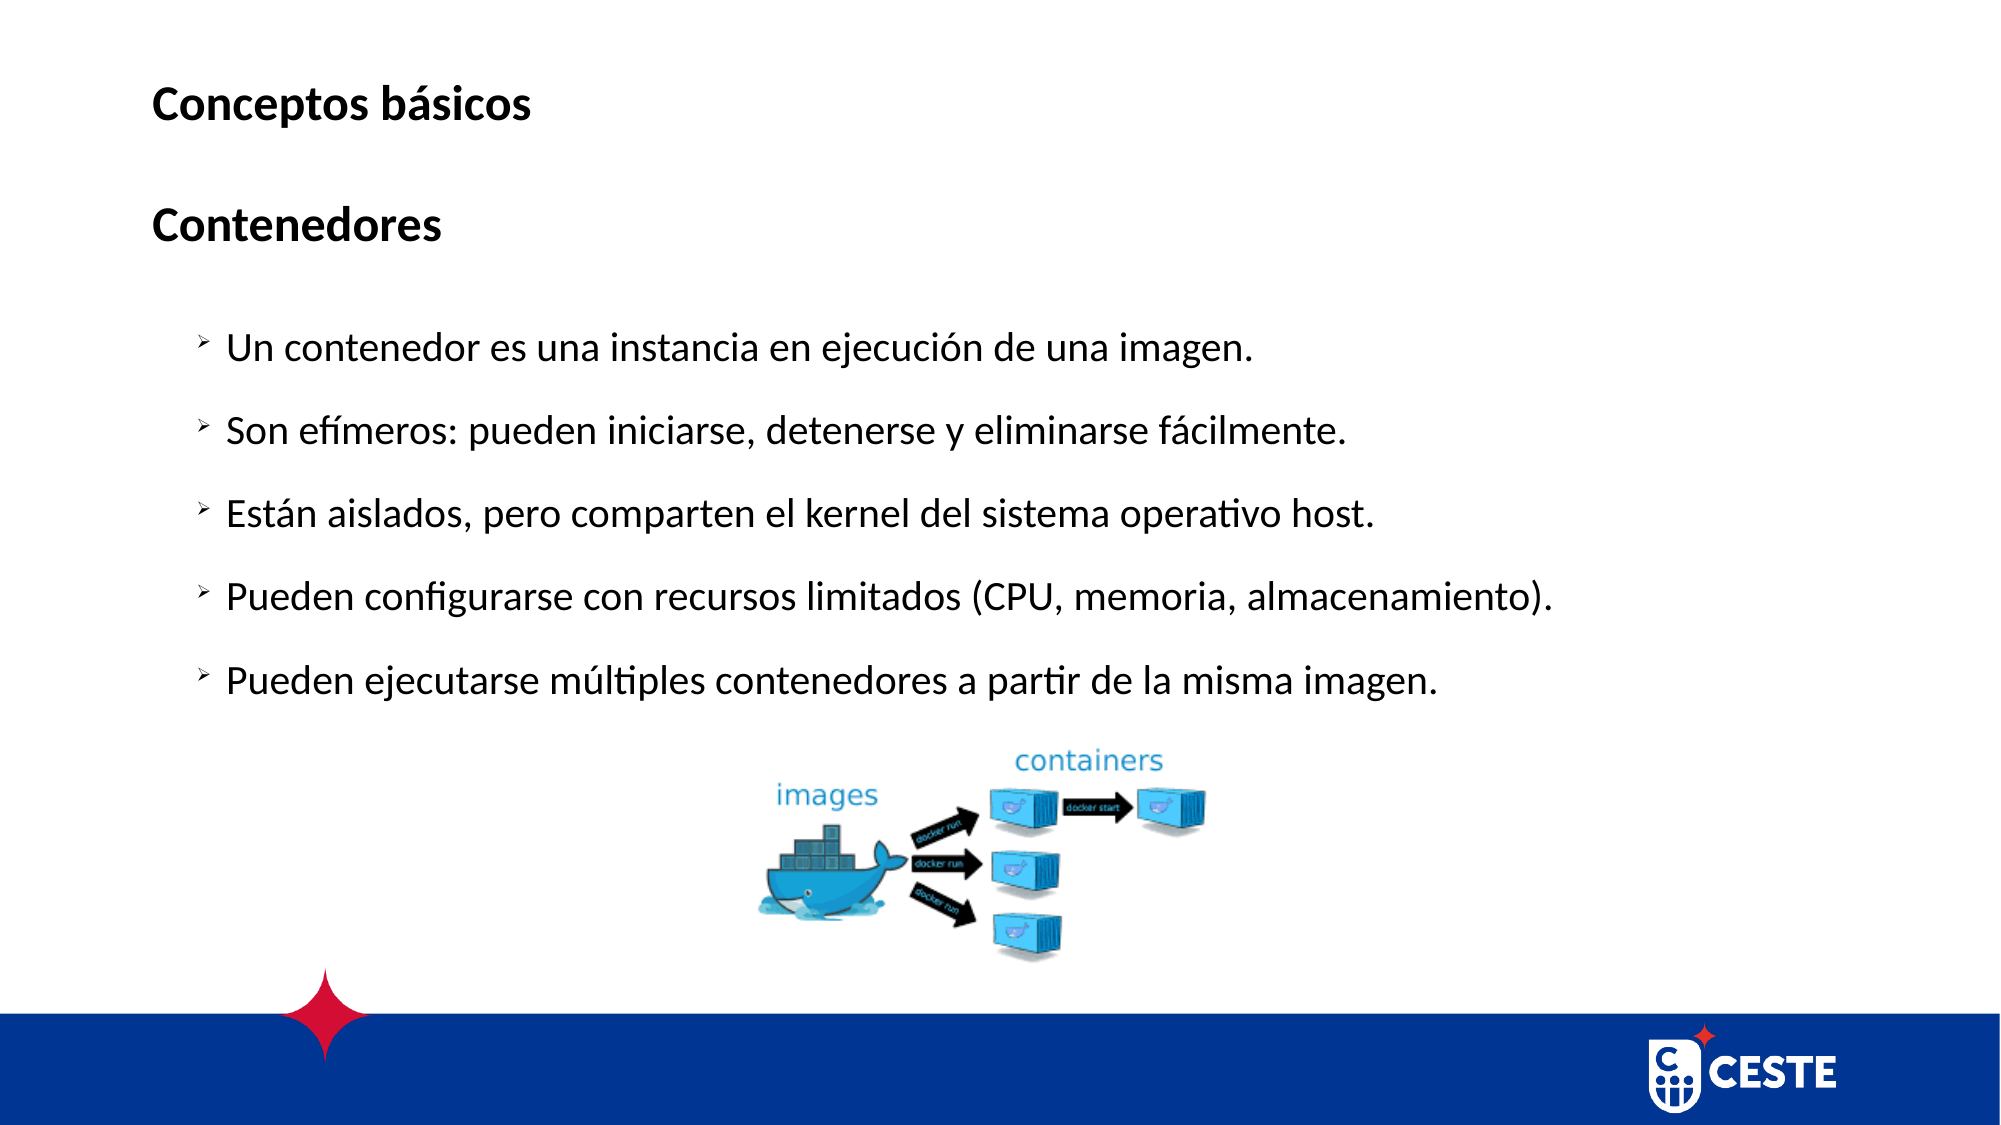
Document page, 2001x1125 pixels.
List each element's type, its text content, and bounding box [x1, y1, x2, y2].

list Contenedores Un contenedor es una instancia en ejecución de una imagen. Son efímeros: pueden iniciarse, detenerse y eliminarse fácilmente. Están aislados, pero comparten el kernel del sistema operativo host. Pueden configurarse con recursos limitados (CPU, memoria, almacenamiento). Pueden ejecutarse múltiples contenedores a partir de la misma imagen. [137, 184, 1863, 680]
picture [757, 733, 1211, 1005]
title Conceptos básicos [137, 59, 1863, 149]
picture [1629, 1014, 1855, 1122]
picture [275, 965, 375, 1065]
